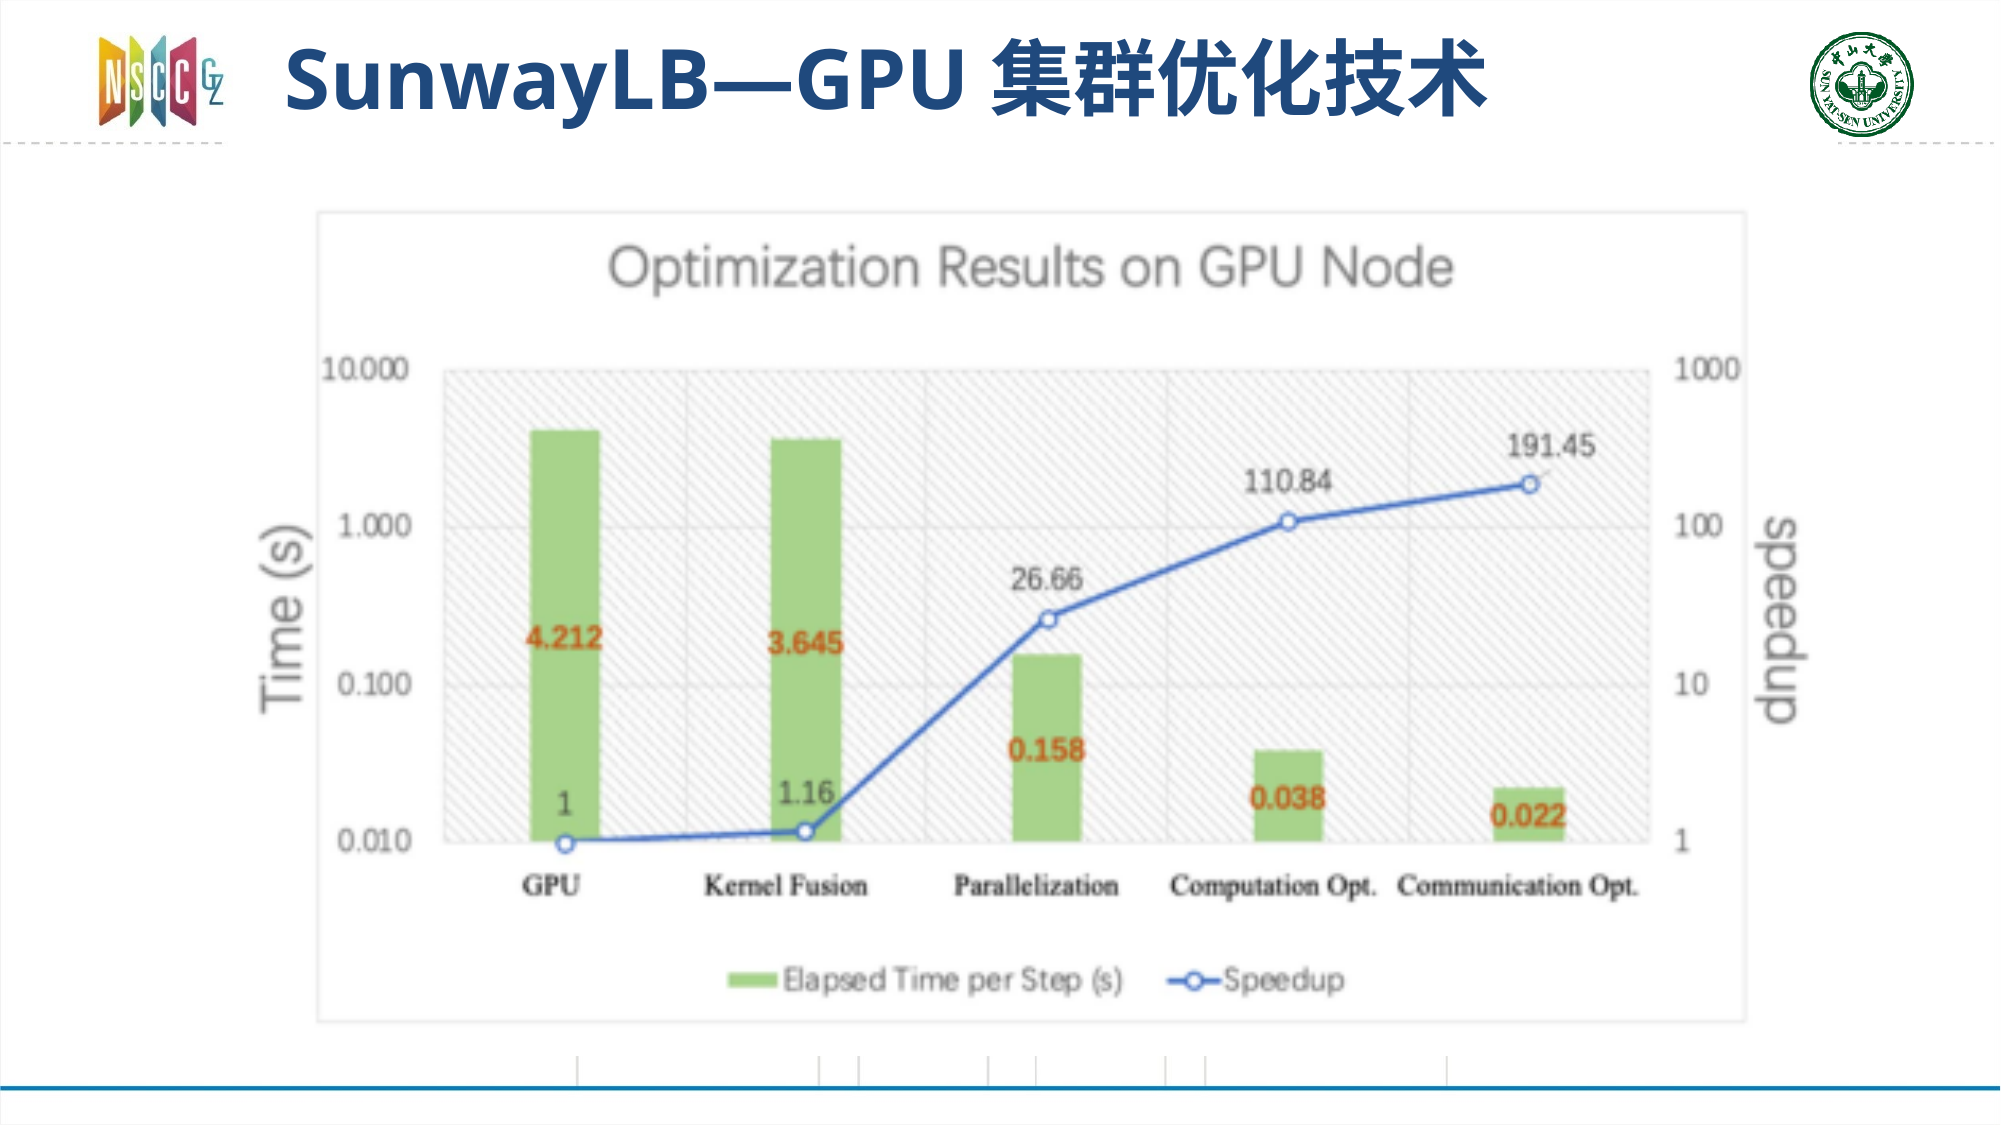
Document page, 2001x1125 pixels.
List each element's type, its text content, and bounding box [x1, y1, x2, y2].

picture [0, 0, 2001, 1125]
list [228, 129, 1838, 1056]
title SunwayLB—GPU集群优化技术 [151, 3, 1915, 163]
